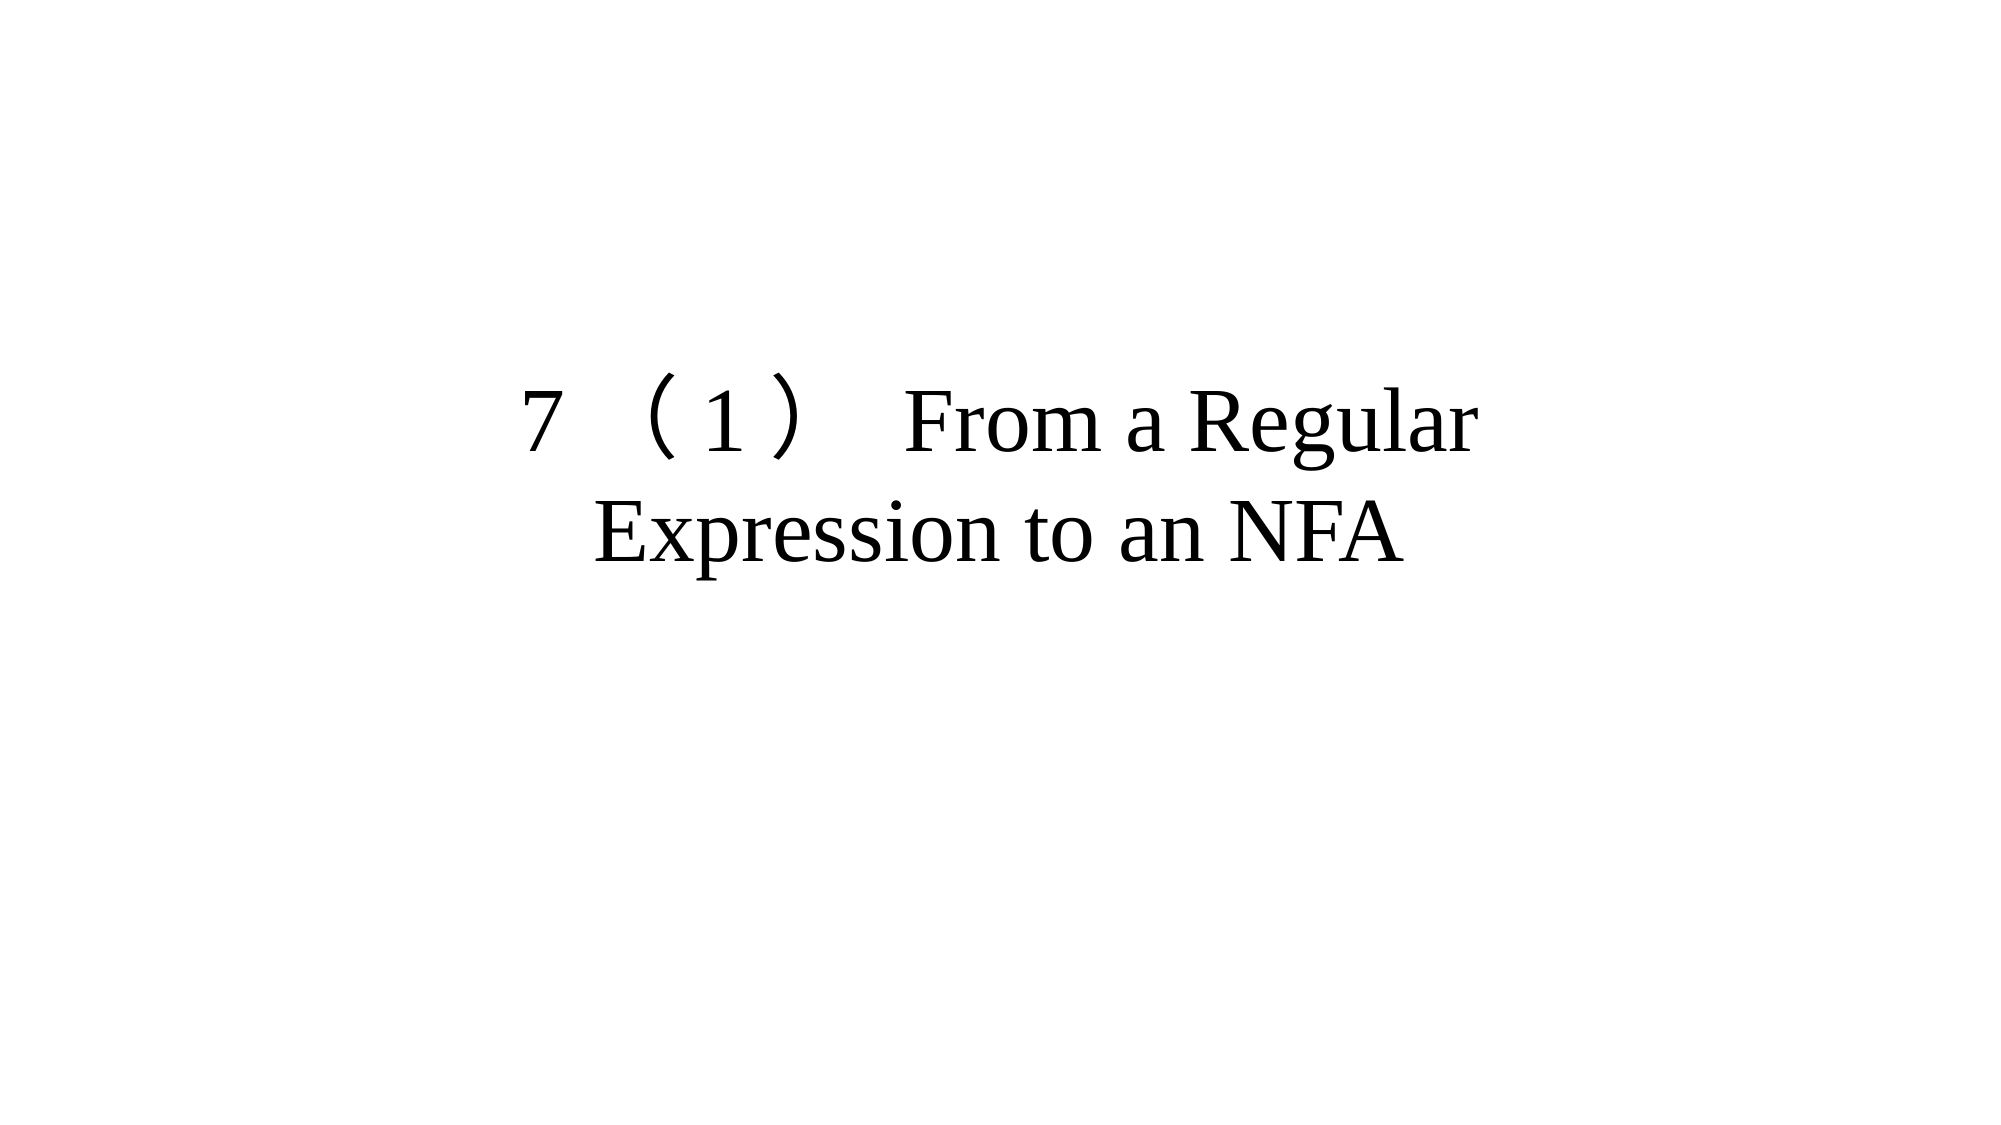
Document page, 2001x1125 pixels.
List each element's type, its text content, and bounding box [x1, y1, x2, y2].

title 7（1） From a Regular Expression to an NFA [362, 349, 1638, 591]
